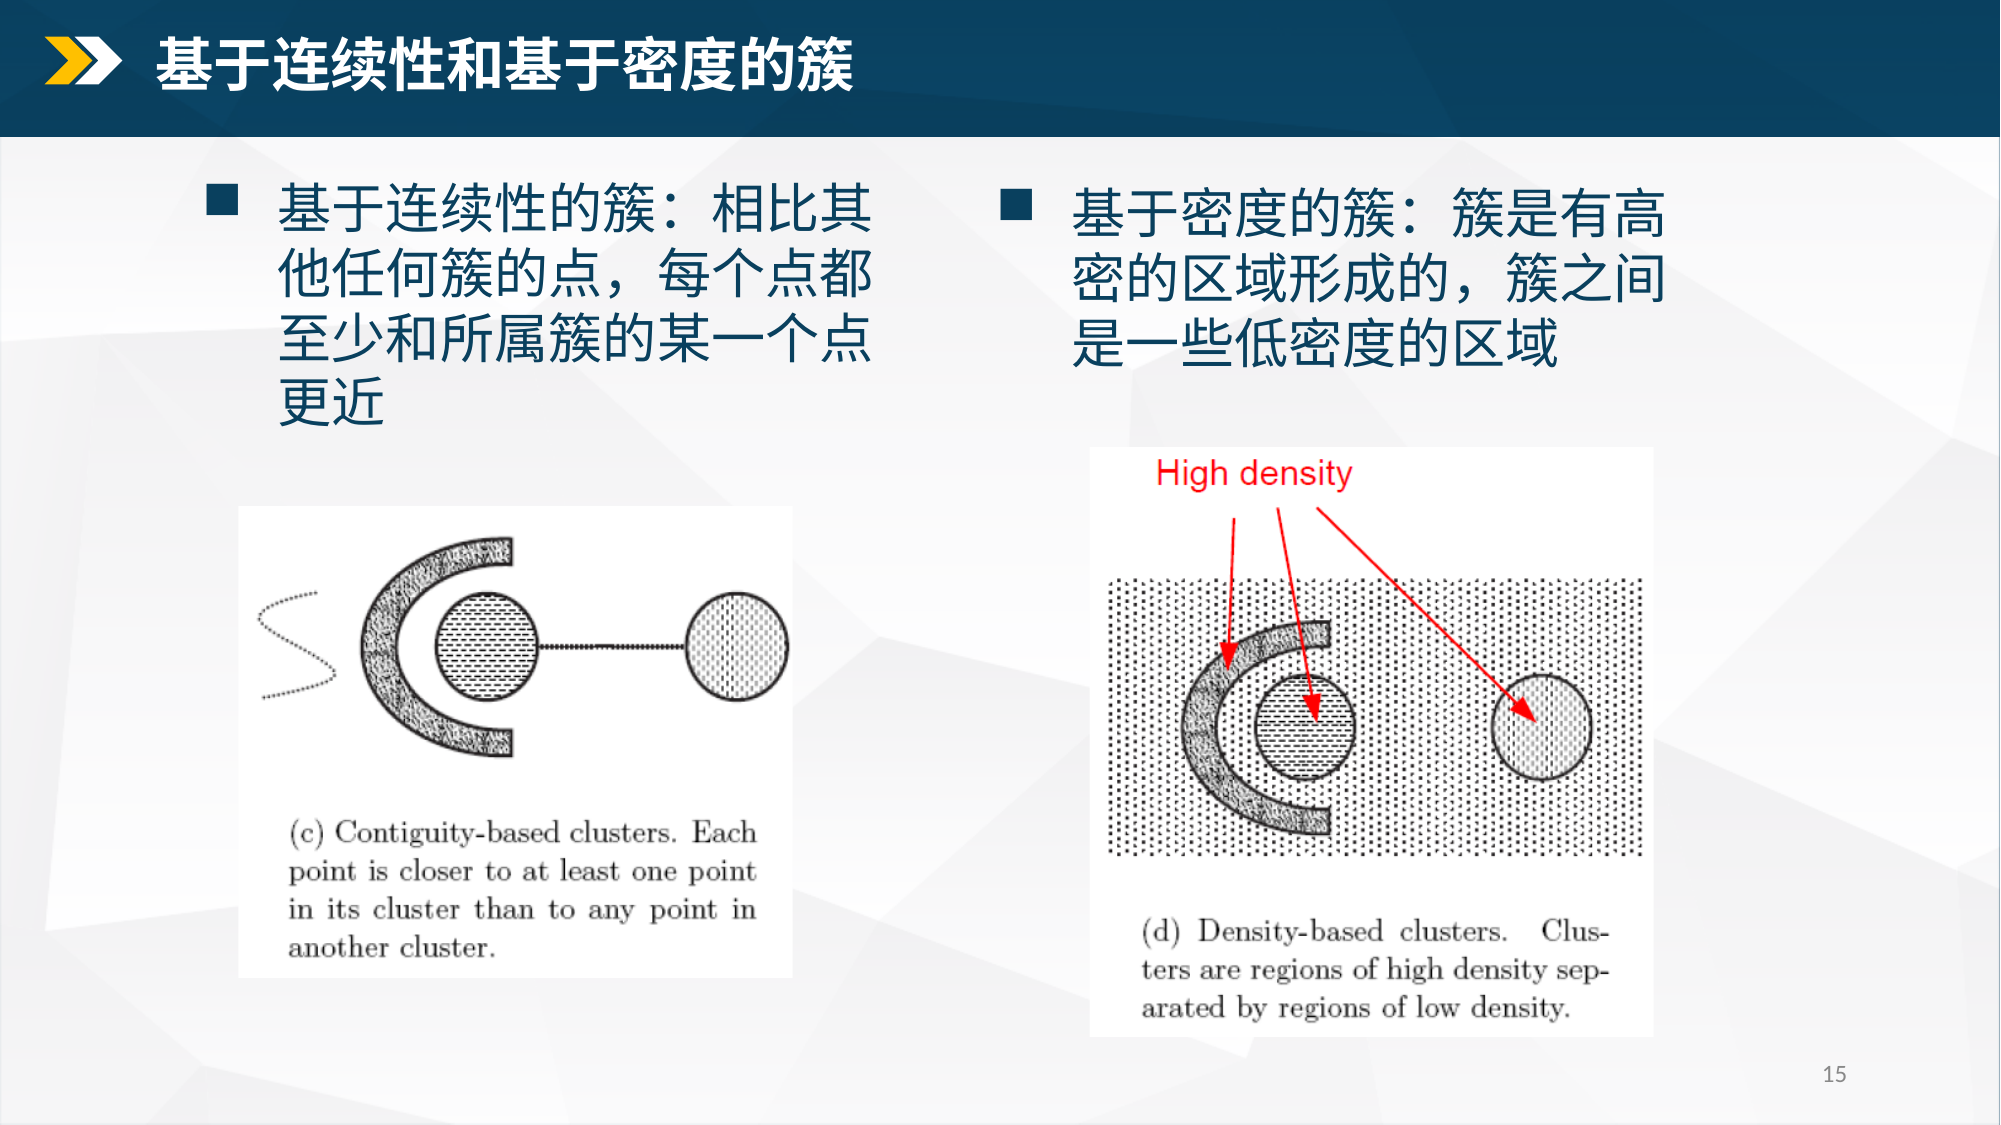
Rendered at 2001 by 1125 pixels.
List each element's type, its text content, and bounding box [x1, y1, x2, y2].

text_box 基于连续性的簇：相比其他任何簇的点，每个点都至少和所属簇的某一个点更近 [187, 166, 895, 442]
slide_number 15 [1412, 1042, 1863, 1103]
text_box 基于密度的簇：簇是有高密的区域形成的，簇之间是一些低密度的区域 [981, 172, 1689, 382]
picture [0, 0, 2000, 1125]
list 基于连续性和基于密度的簇 [140, 28, 1742, 93]
